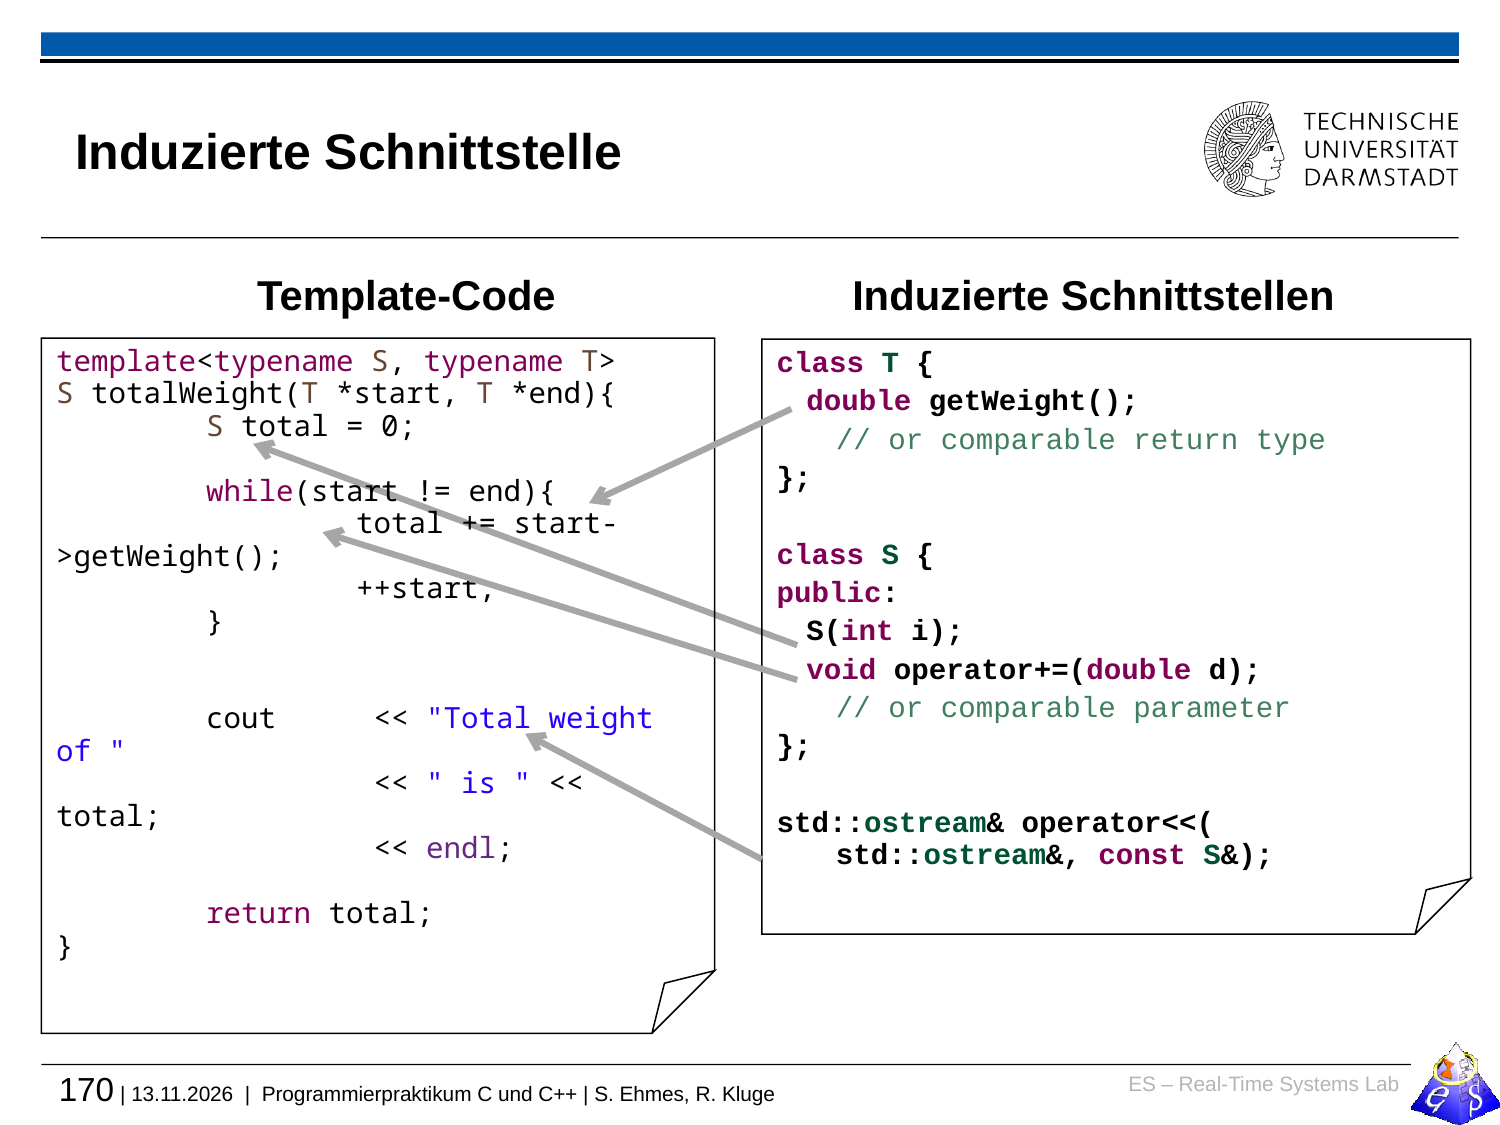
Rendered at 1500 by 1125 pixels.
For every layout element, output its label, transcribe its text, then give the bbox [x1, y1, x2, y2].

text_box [588, 408, 792, 504]
picture [1425, 84, 1483, 214]
title Induzierte Schnittstelle [75, 78, 1425, 220]
list Template-Code [75, 251, 738, 327]
text_box class T { double getWeight(); // or comparable return type }; class S { public: S(int i); void operator+=(double d); // or comparable parameter }; std::ostream& operator<<( std::ostream&, const S&); [761, 339, 1471, 935]
picture [1411, 1041, 1500, 1125]
list Induzierte Schnittstellen [761, 251, 1425, 327]
text_box template<typename S, typename T> S totalWeight(T *start, T *end){ S total = 0; while(start != end){ total += start->getWeight(); ++start; } cout << "Total weight of " << " is " << total; << endl; return total; } [41, 338, 715, 1034]
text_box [322, 531, 798, 681]
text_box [524, 733, 763, 860]
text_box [252, 443, 798, 646]
